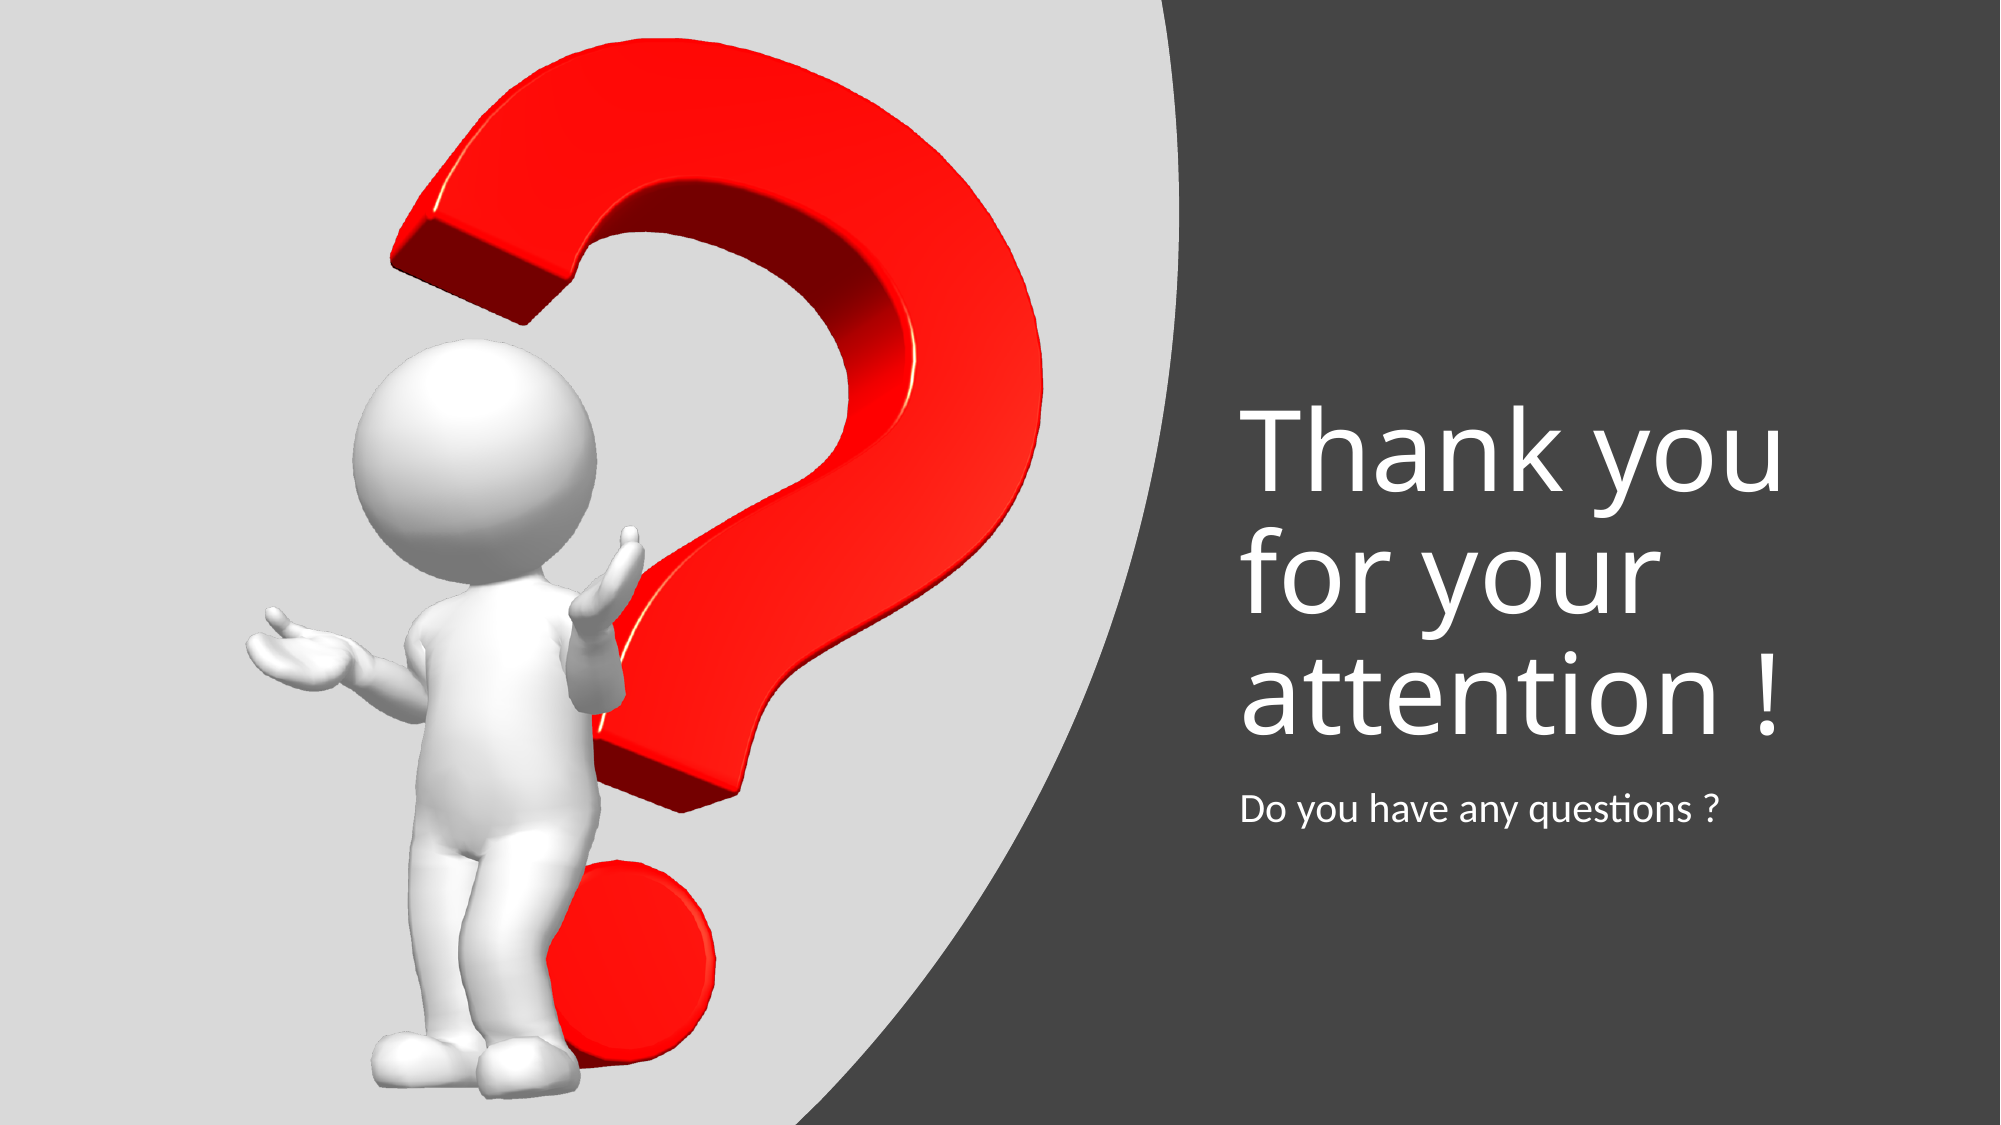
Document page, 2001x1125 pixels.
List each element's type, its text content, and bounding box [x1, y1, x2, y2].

title Thank you for your attention ! [1224, 292, 1895, 767]
list Do you have any questions ? [1224, 779, 1895, 968]
picture [0, 0, 1153, 1125]
text_box [1153, 0, 1181, 476]
